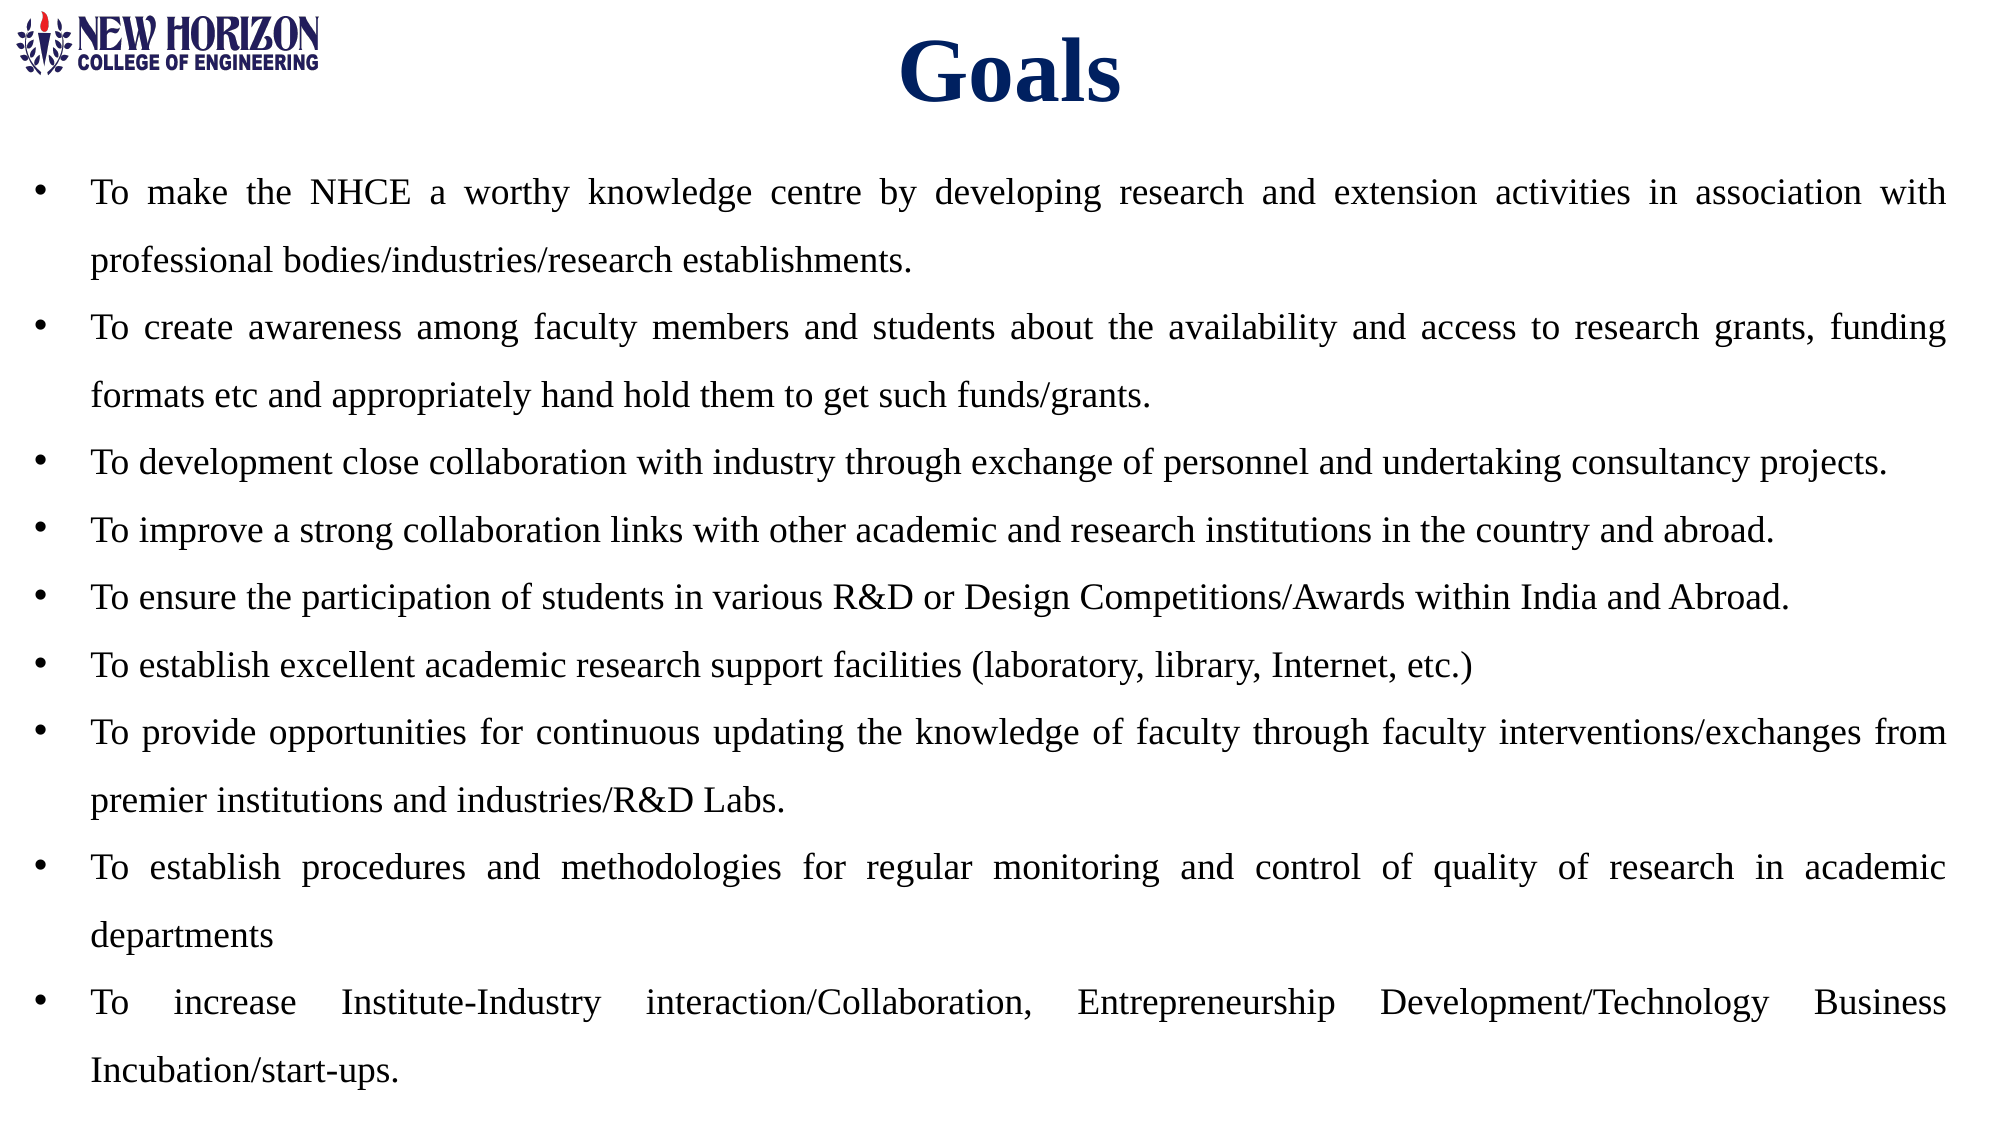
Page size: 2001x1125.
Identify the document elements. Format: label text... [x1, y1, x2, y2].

text_box To make the NHCE a worthy knowledge centre by developing research and extension activities in association with professional bodies/industries/research establishments. To create awareness among faculty members and students about the availability and access to research grants, funding formats etc and appropriately hand hold them to get such funds/grants. To development close collaboration with industry through exchange of personnel and undertaking consultancy projects. To improve a strong collaboration links with other academic and research institutions in the country and abroad. To ensure the participation of students in various R&D or Design Competitions/Awards within India and Abroad. To establish excellent academic research support facilities (laboratory, library, Internet, etc.) To provide opportunities for continuous updating the knowledge of faculty through faculty interventions/exchanges from premier institutions and industries/R&D Labs. To establish procedures and methodologies for regular monitoring and control of quality of research in academic departments To increase Institute-Industry interaction/Collaboration, Entrepreneurship Development/Technology Business Incubation/start-ups. [19, 137, 1965, 1097]
title Goals [882, 6, 1190, 137]
picture [0, 6, 335, 80]
